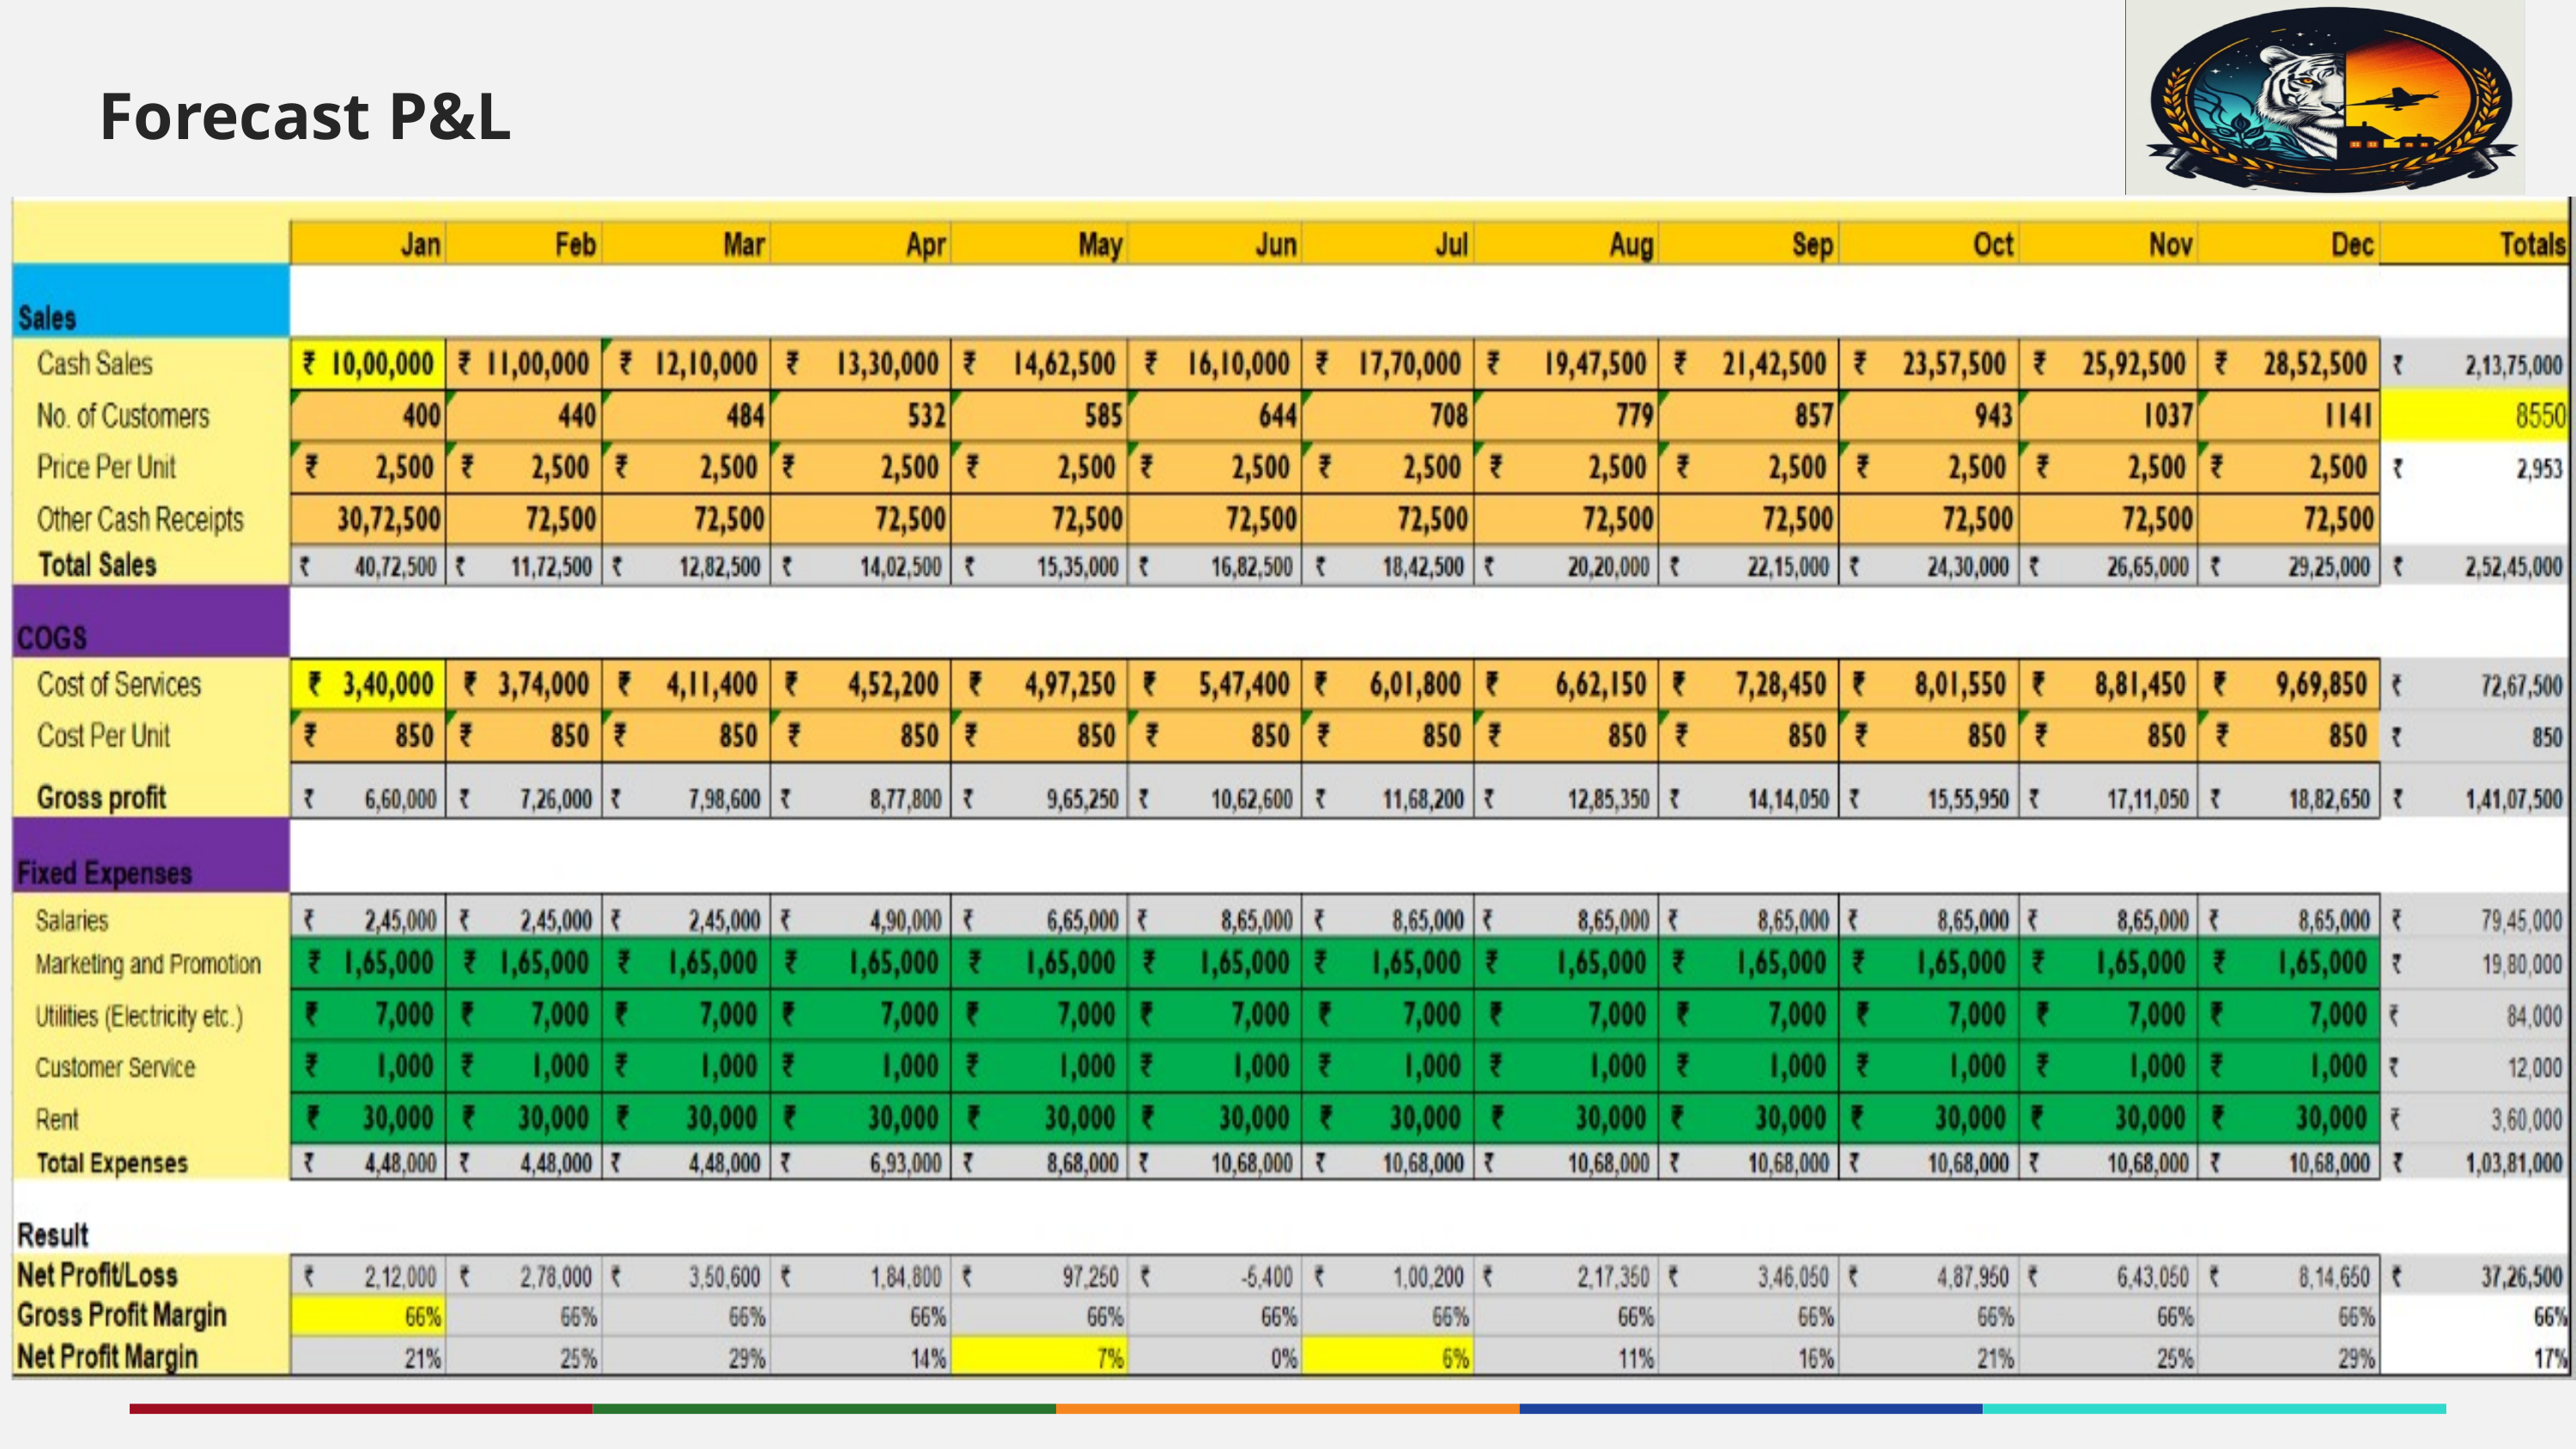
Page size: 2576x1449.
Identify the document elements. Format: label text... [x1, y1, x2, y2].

picture [2124, 0, 2576, 195]
text_box Forecast P&L [85, 68, 885, 159]
picture [10, 196, 2576, 1380]
